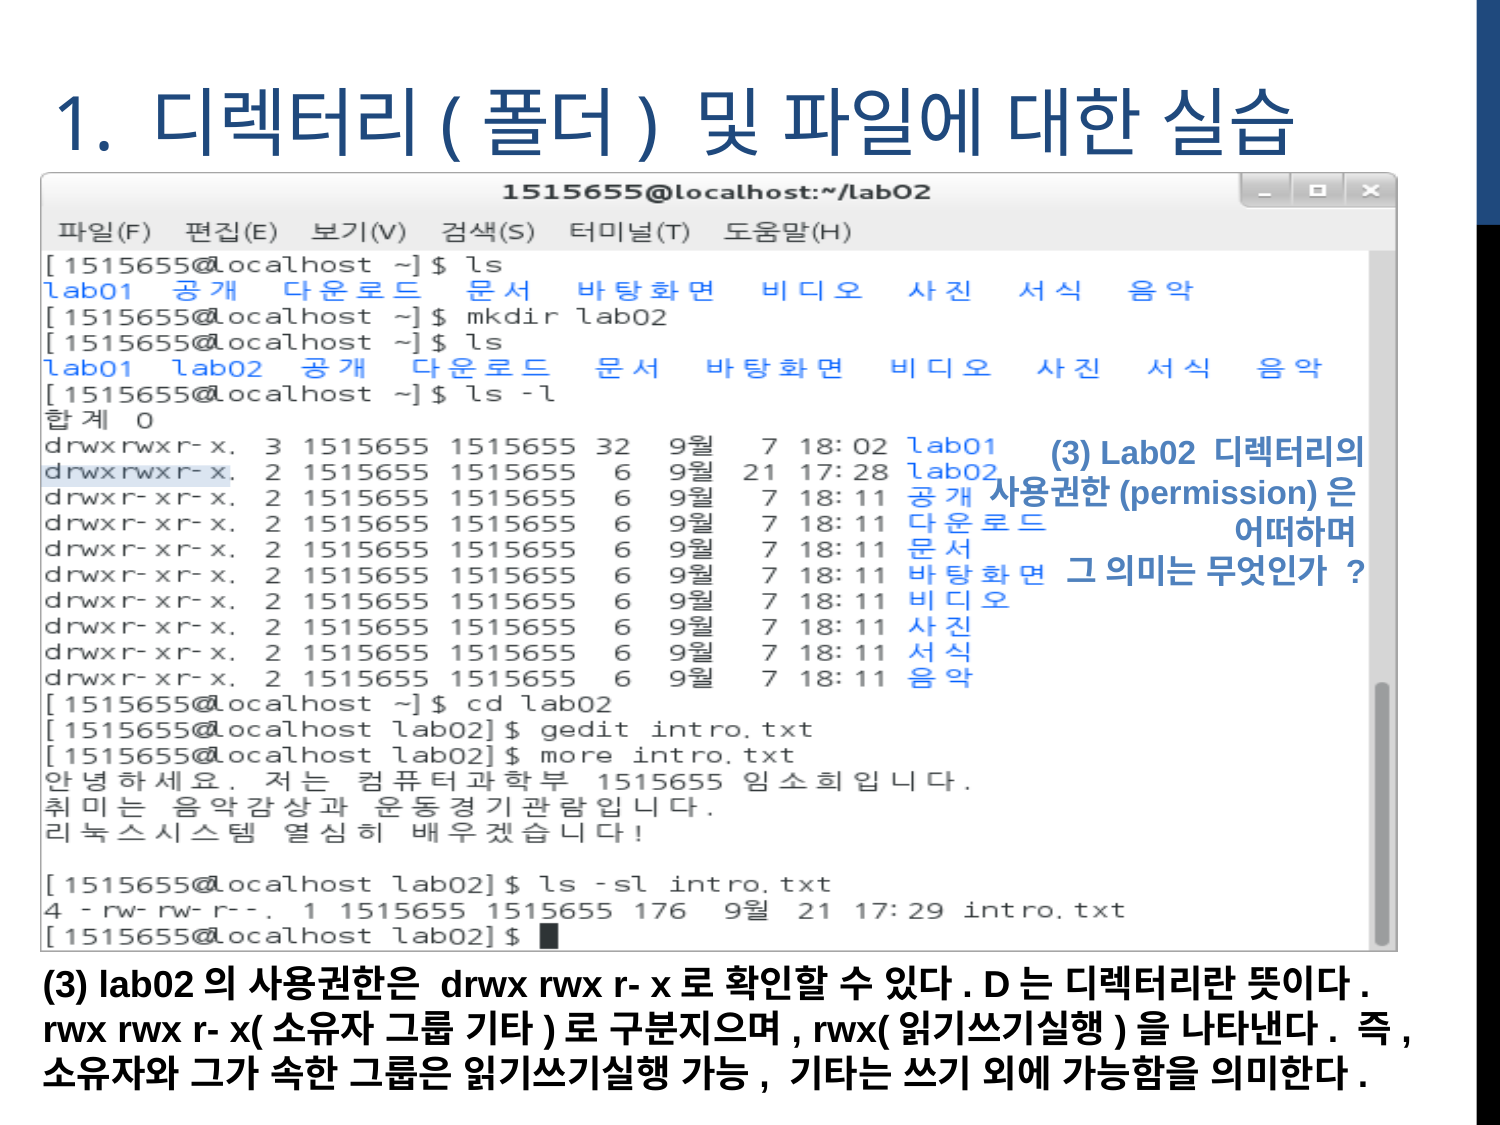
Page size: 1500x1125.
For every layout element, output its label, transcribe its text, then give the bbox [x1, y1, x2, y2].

text_box (3) lab02의 사용권한은 drwx rwx r- x로 확인할 수 있다. D는 디렉터리란 뜻이다. rwx rwx r- x(소유자 그룹 기타)로 구분지으며, rwx(읽기쓰기실행)을 나타낸다. 즉, 소유자와 그가 속한 그룹은 읽기쓰기실행 가능, 기타는 쓰기 외에 가능함을 의미한다. [27, 953, 1438, 1103]
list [40, 172, 1399, 953]
title 1. 디렉터리(폴더) 및 파일에 대한 실습 [37, 42, 1468, 174]
